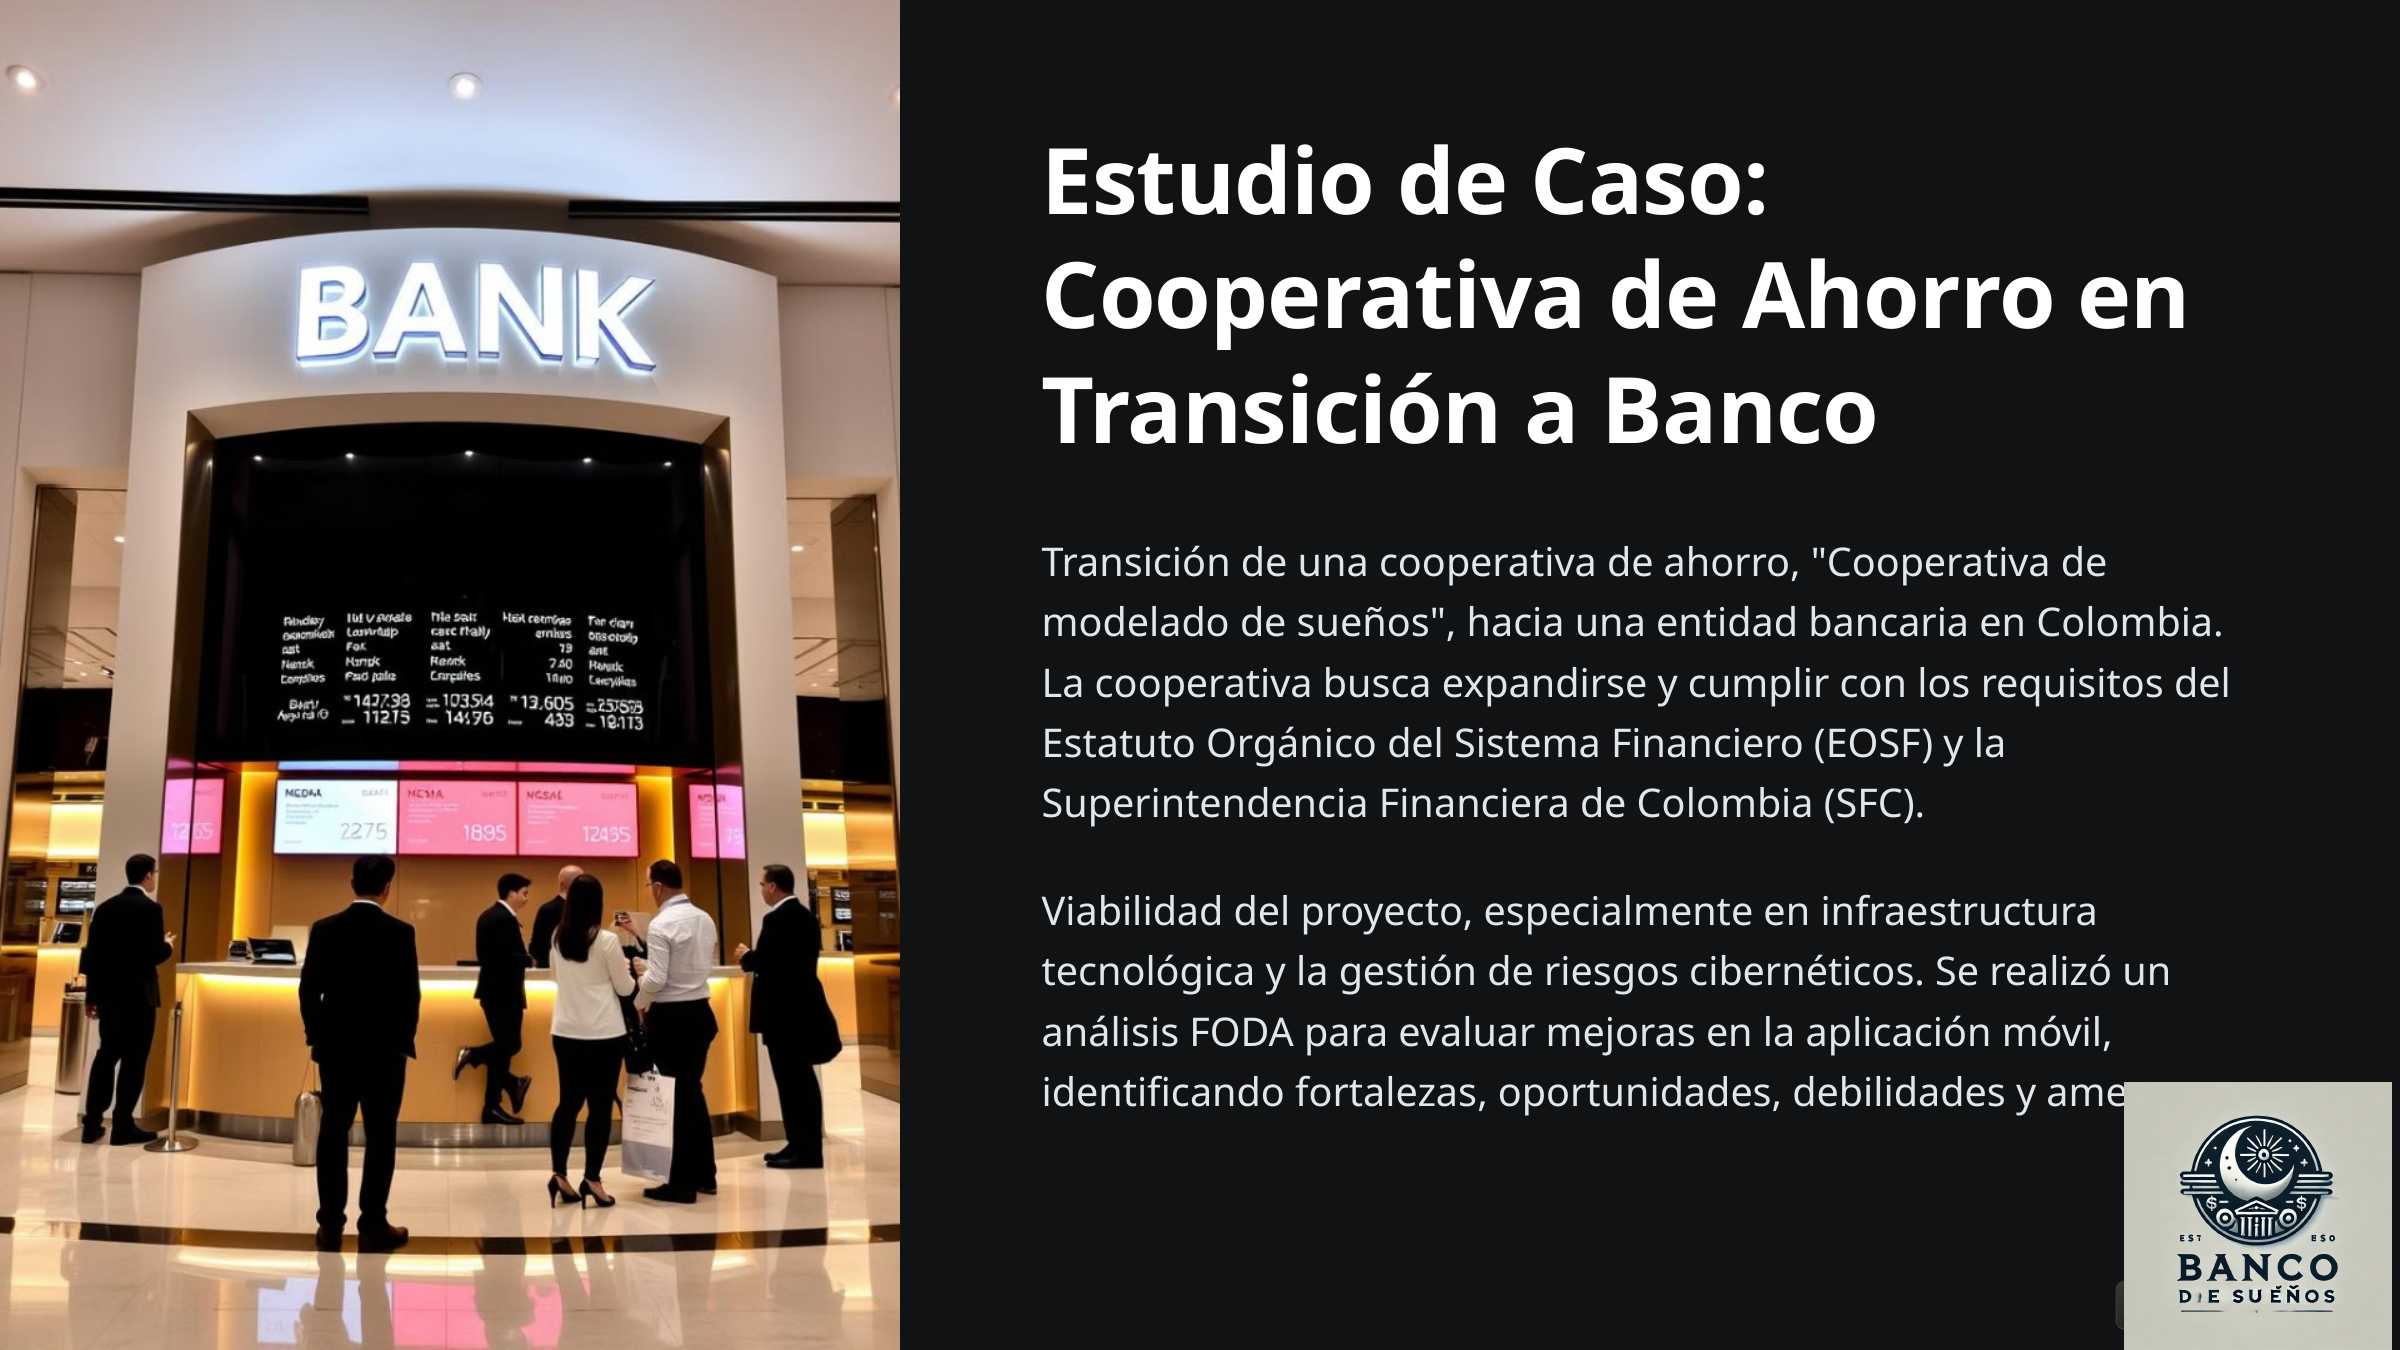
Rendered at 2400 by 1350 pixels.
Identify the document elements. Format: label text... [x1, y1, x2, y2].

text_box Transición de una cooperativa de ahorro, "Cooperativa de modelado de sueños", hacia una entidad bancaria en Colombia. La cooperativa busca expandirse y cumplir con los requisitos del Estatuto Orgánico del Sistema Financiero (EOSF) y la Superintendencia Financiera de Colombia (SFC). [1041, 523, 2259, 828]
picture [2106, 1082, 2392, 1350]
picture [0, 0, 900, 1350]
text_box Viabilidad del proyecto, especialmente en infraestructura tecnológica y la gestión de riesgos cibernéticos. Se realizó un análisis FODA para evaluar mejoras en la aplicación móvil, identificando fortalezas, oportunidades, debilidades y amenazas. [1041, 872, 2259, 1116]
text_box Estudio de Caso: Cooperativa de Ahorro en Transición a Banco [1041, 117, 2259, 463]
